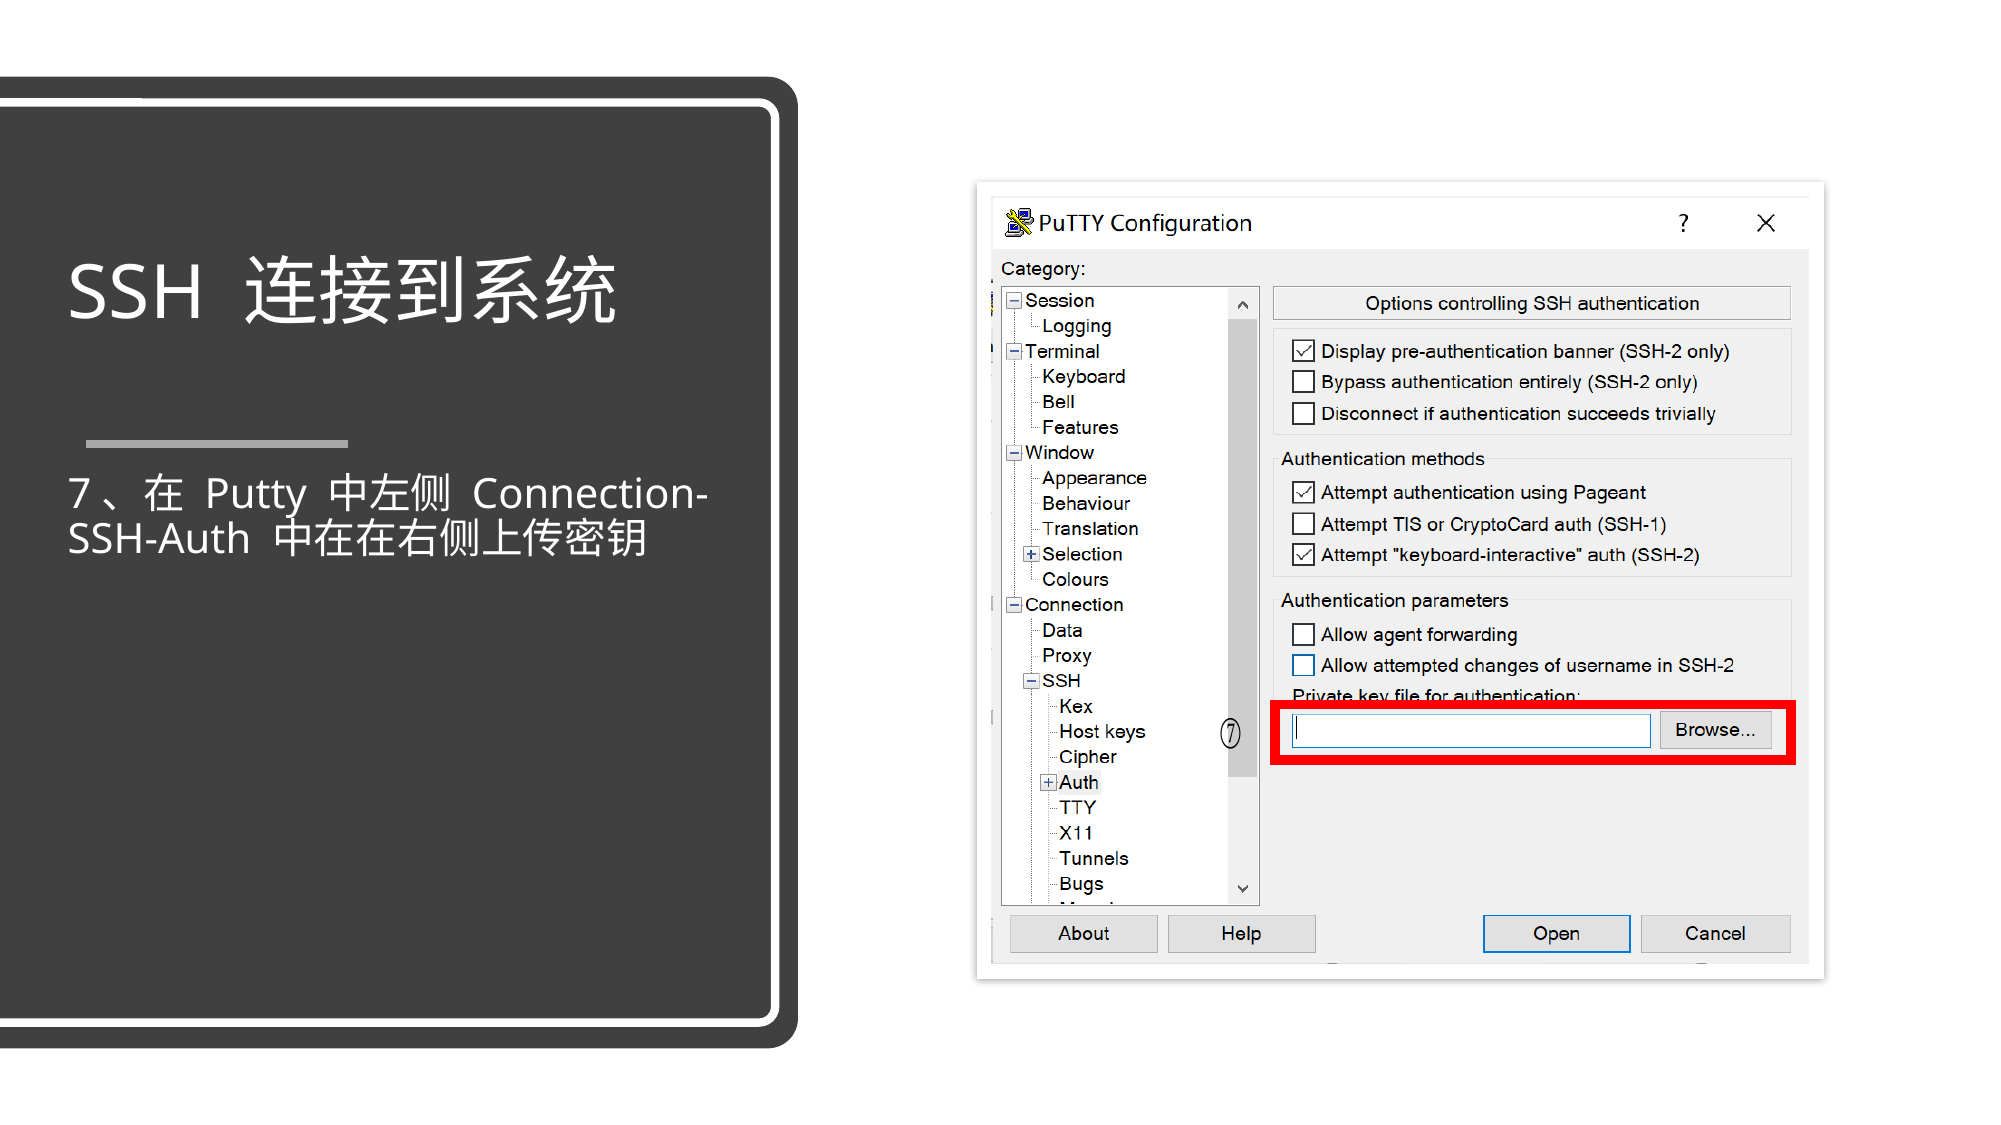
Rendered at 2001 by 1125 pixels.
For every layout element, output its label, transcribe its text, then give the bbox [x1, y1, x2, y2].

text_box [0, 101, 777, 1024]
picture [991, 196, 1810, 964]
list 7、在 Putty 中左侧 Connection-SSH-Auth 中在在右侧上传密钥 [52, 464, 725, 964]
text_box [0, 75, 799, 1050]
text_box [1219, 704, 1791, 761]
title SSH 连接到系统 [52, 160, 725, 428]
